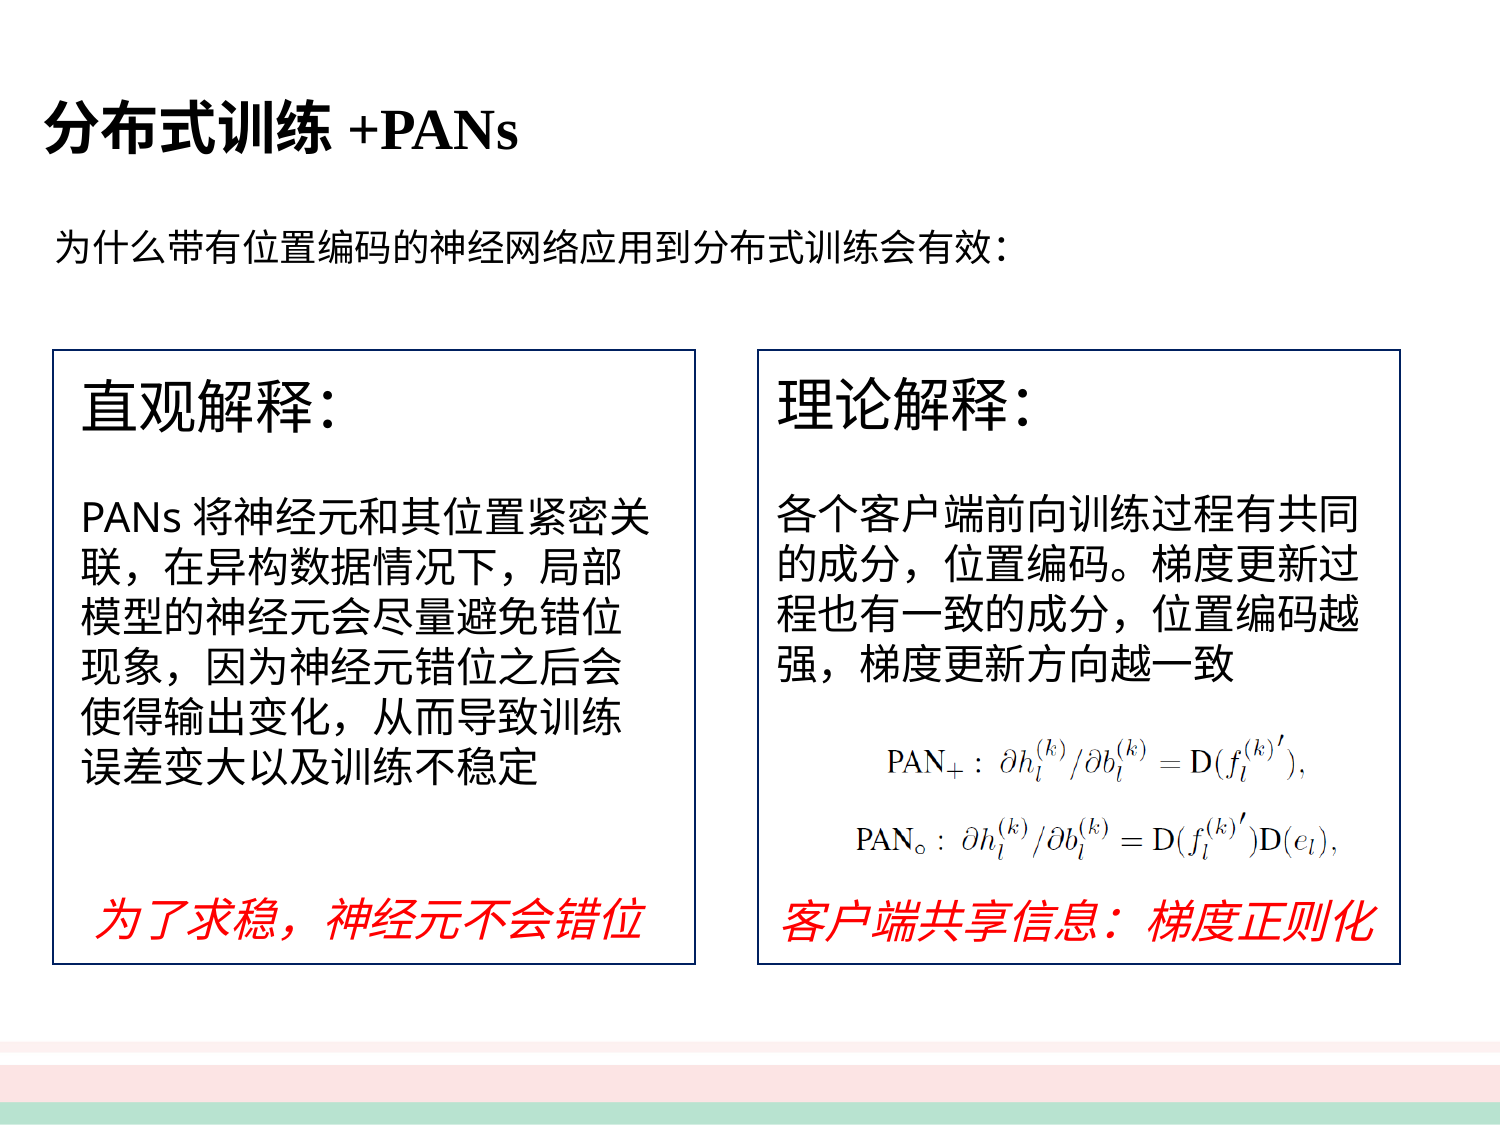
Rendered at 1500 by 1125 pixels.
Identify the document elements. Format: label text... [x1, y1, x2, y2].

text_box 分布式训练+PANs [27, 14, 992, 169]
text_box 为什么带有位置编码的神经网络应用到分布式训练会有效： [40, 216, 1483, 277]
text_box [53, 349, 1400, 965]
picture [0, 0, 1500, 1125]
